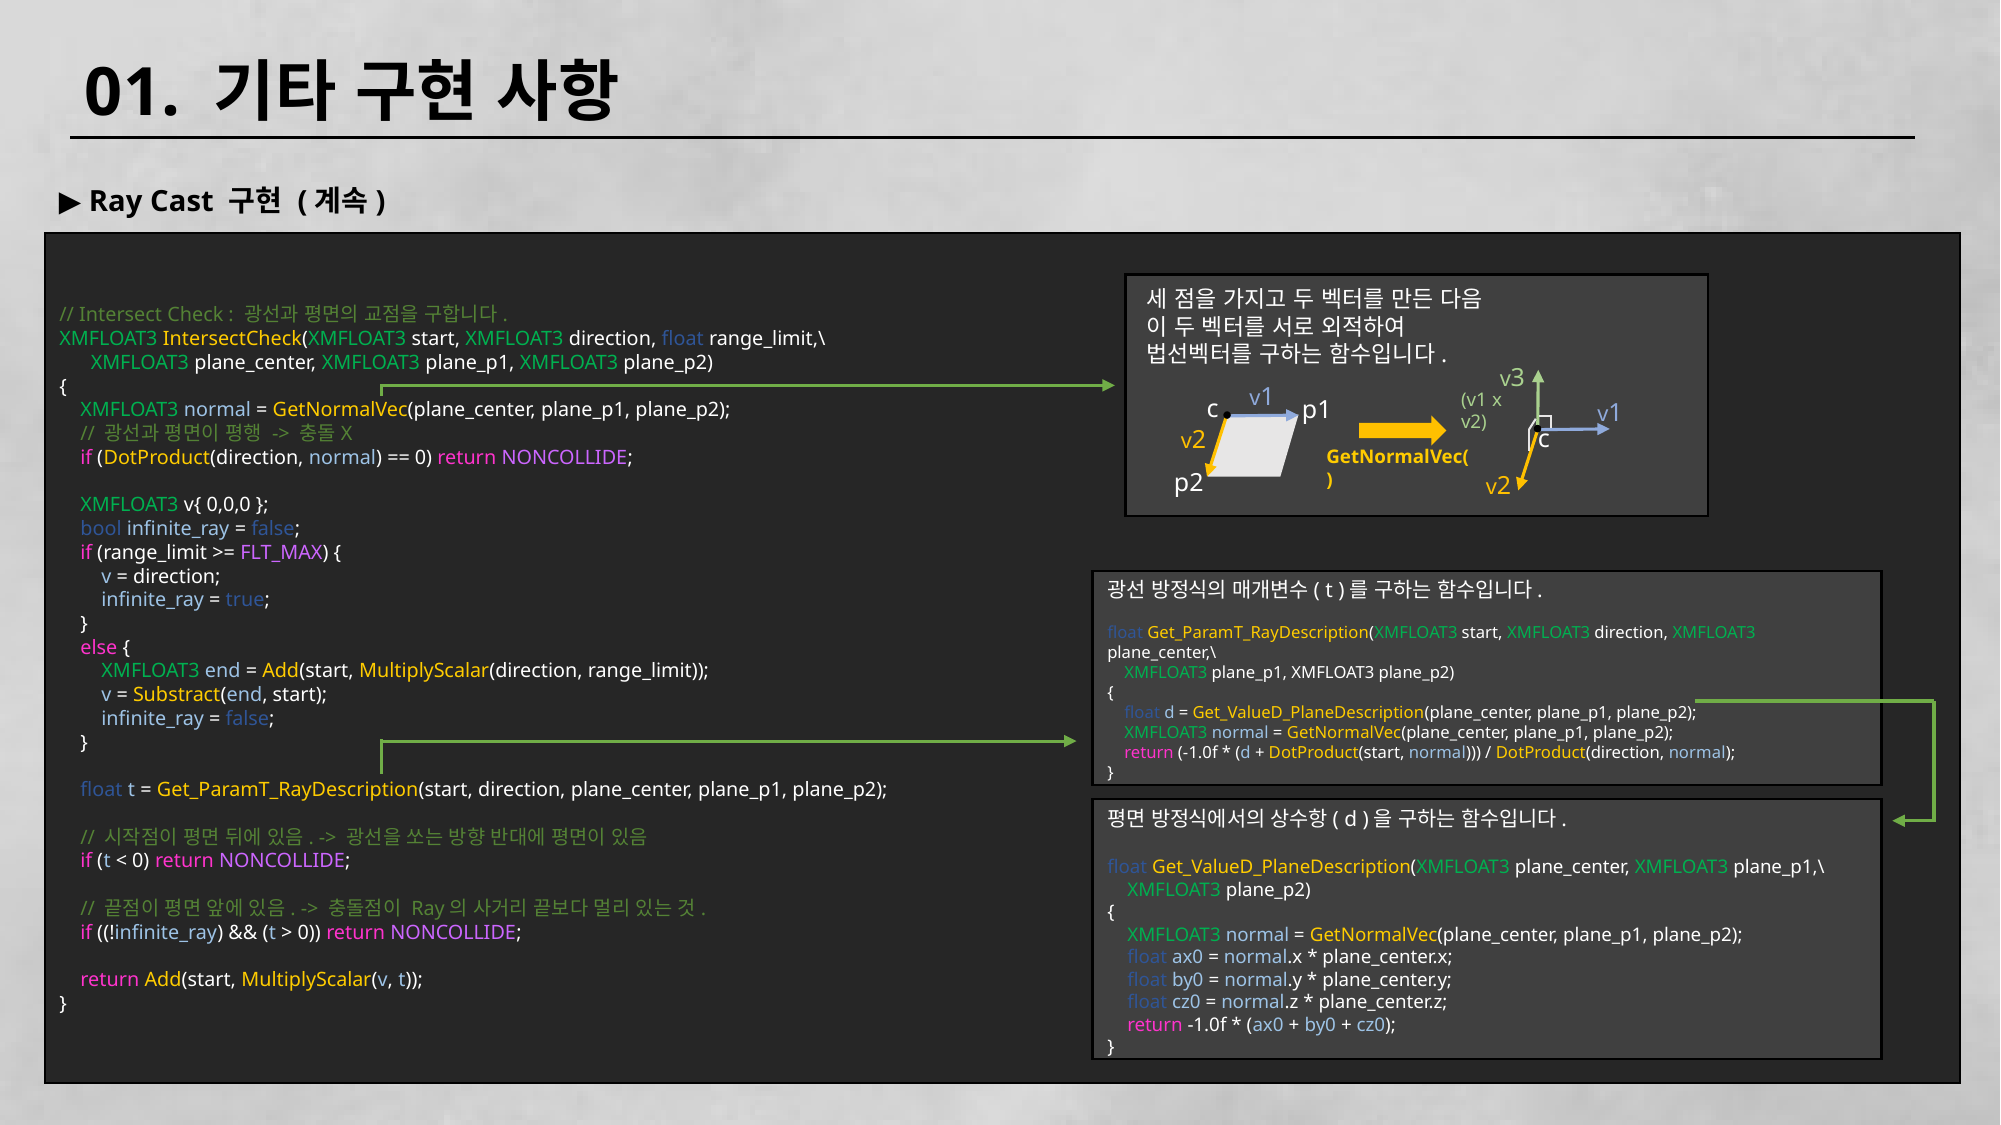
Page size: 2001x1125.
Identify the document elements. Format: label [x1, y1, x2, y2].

text_box [1518, 428, 1539, 491]
picture [0, 0, 2000, 1125]
text_box [1528, 418, 1536, 430]
text_box [1206, 414, 1227, 477]
